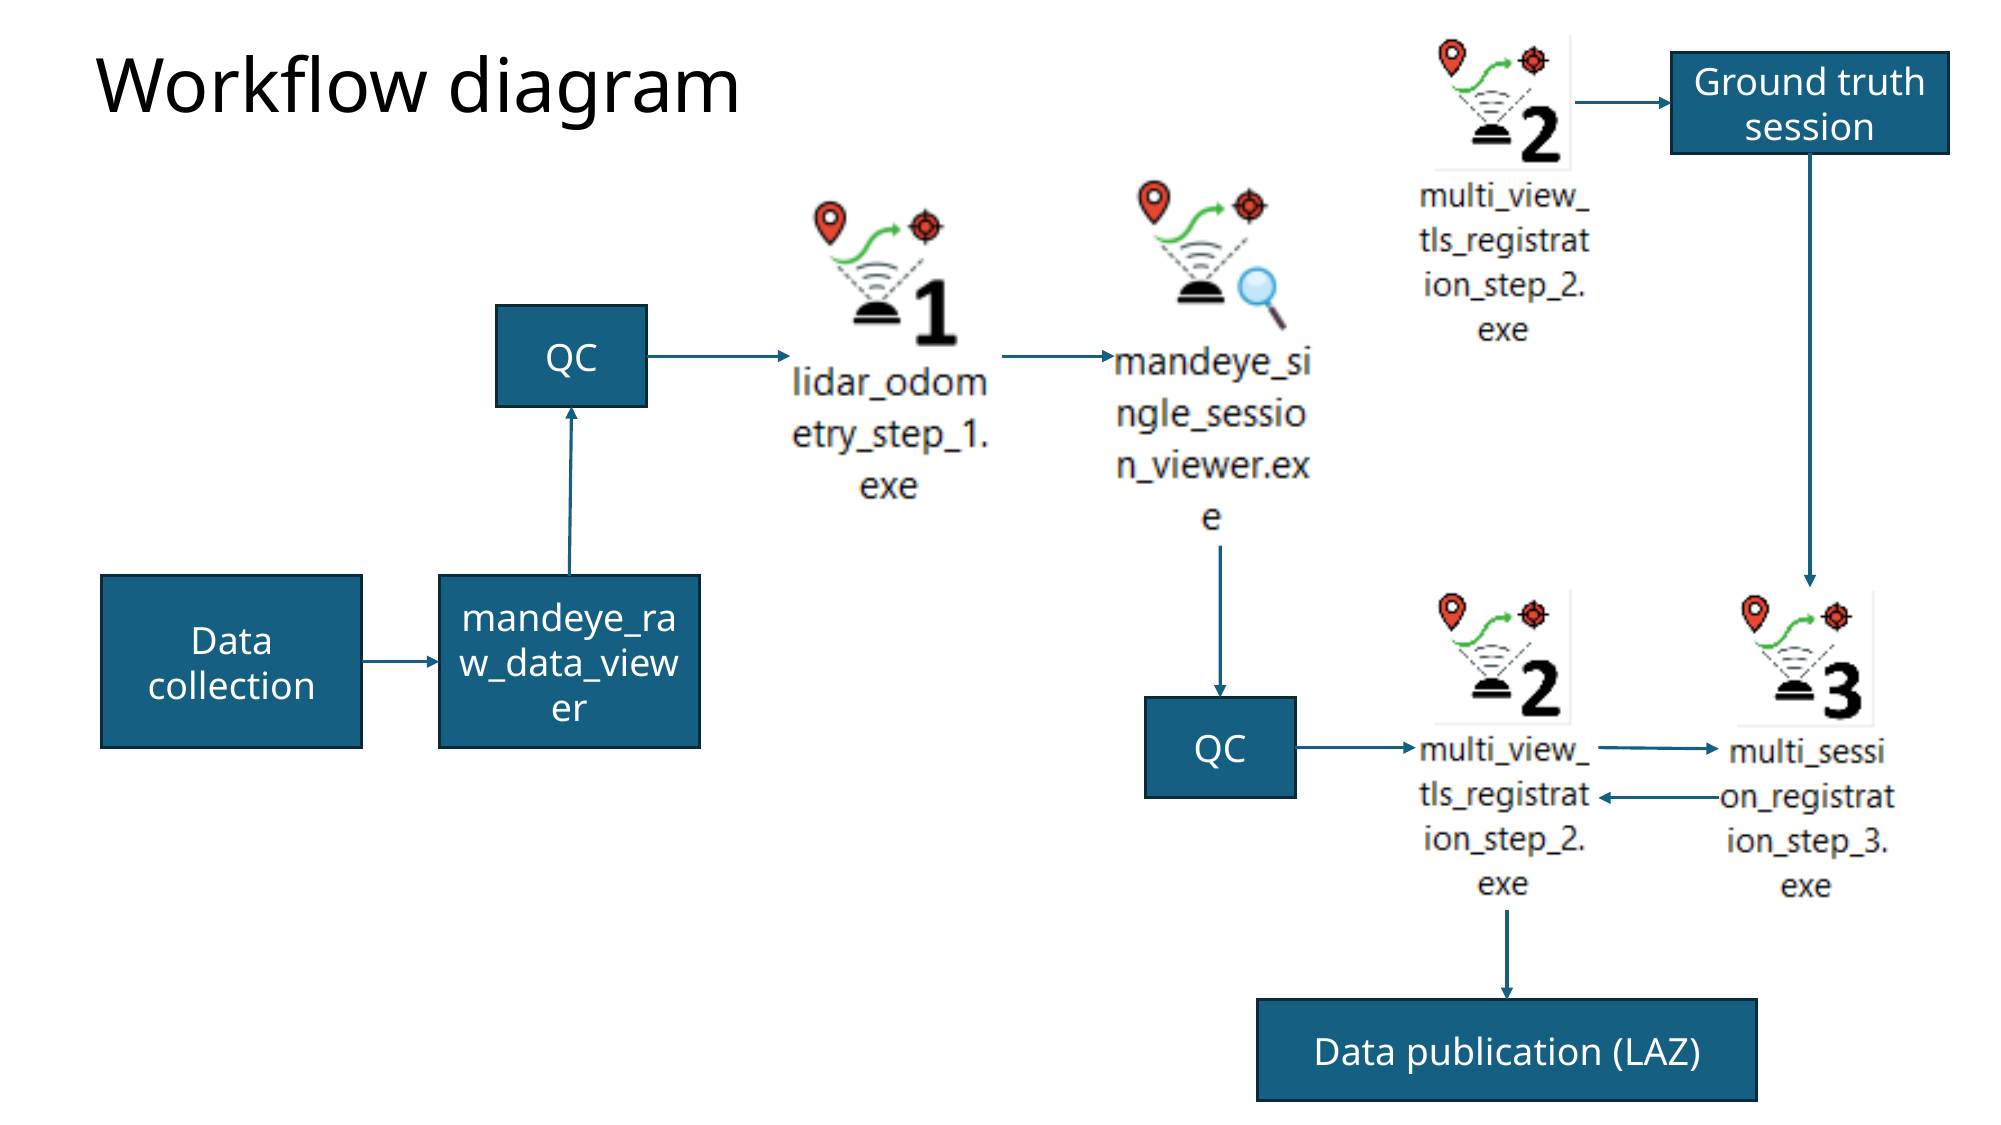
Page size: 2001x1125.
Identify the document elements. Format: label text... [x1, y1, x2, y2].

picture [1114, 166, 1327, 547]
picture [1415, 584, 1599, 911]
text_box mandeye_raw_data_viewer [438, 574, 701, 749]
text_box Workflow diagram [80, 29, 869, 135]
picture [1415, 30, 1599, 357]
picture [789, 191, 1003, 521]
picture [1718, 586, 1902, 911]
text_box QC [495, 304, 648, 408]
text_box Data collection [100, 574, 363, 749]
text_box Ground truth session [1670, 51, 1950, 155]
text_box QC [1144, 696, 1297, 799]
text_box Data publication (LAZ) [1256, 998, 1758, 1102]
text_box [568, 405, 573, 577]
